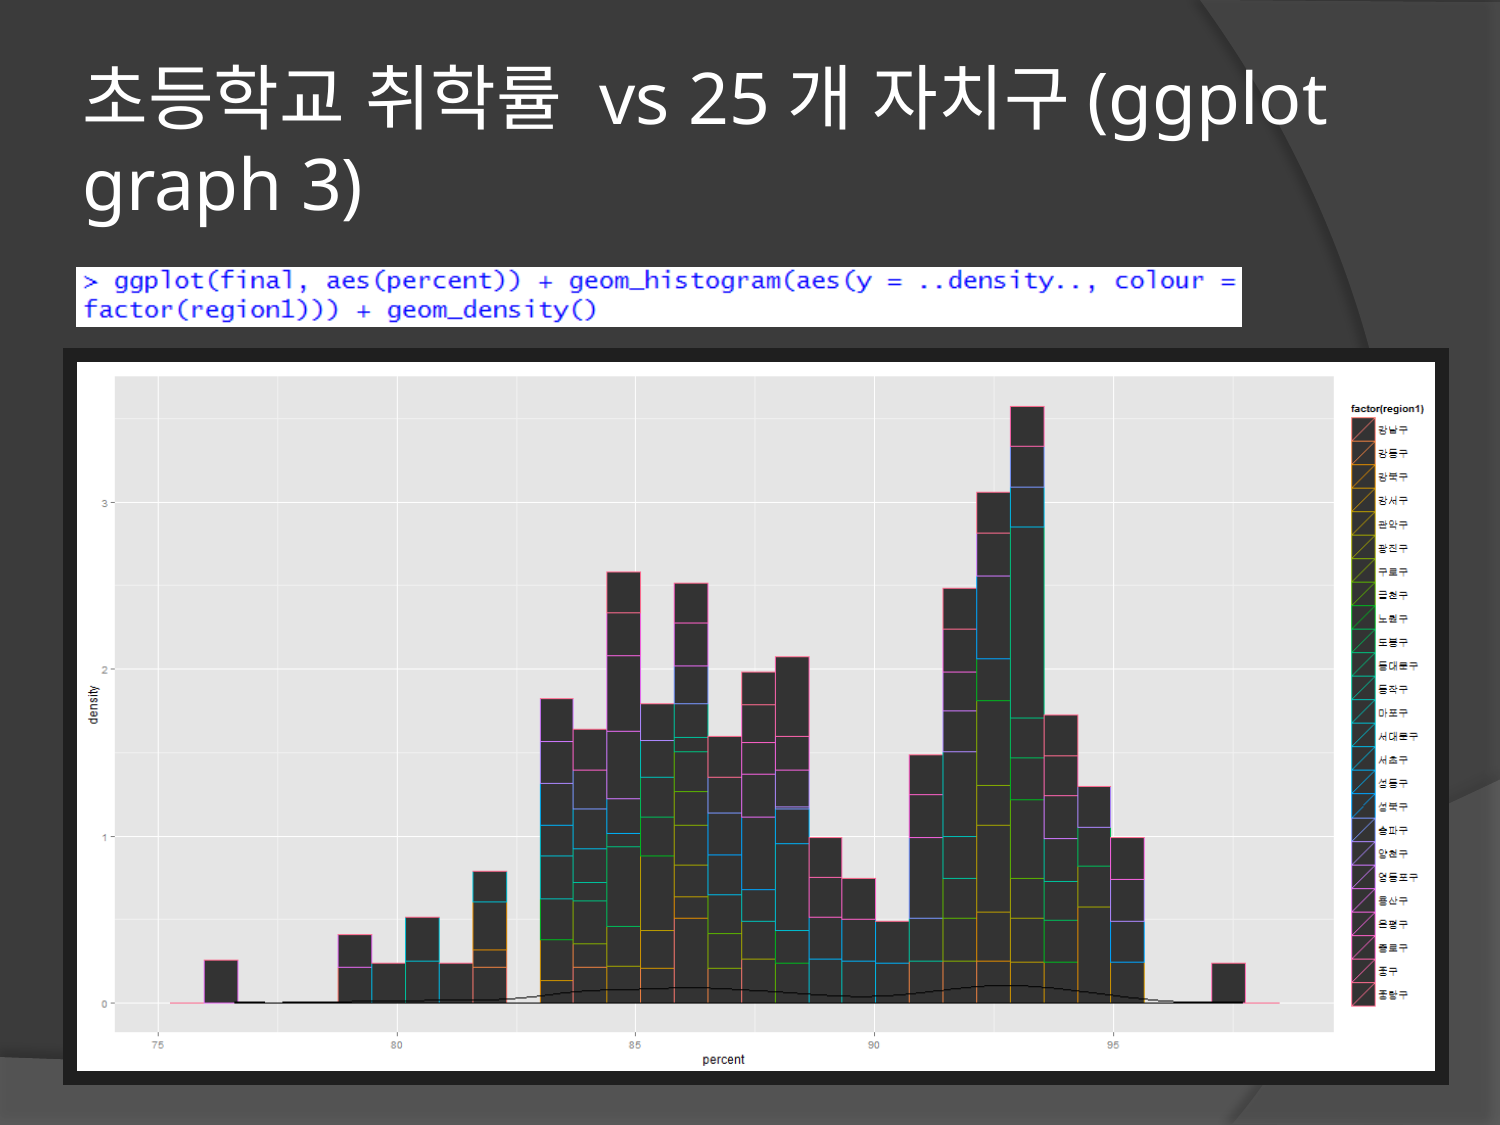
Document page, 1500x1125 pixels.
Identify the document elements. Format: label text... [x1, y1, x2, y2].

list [76, 361, 1436, 1072]
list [76, 266, 1242, 327]
title 초등학교 취학률 vs 25개 자치구(ggplot graph 3) [75, 45, 1395, 233]
